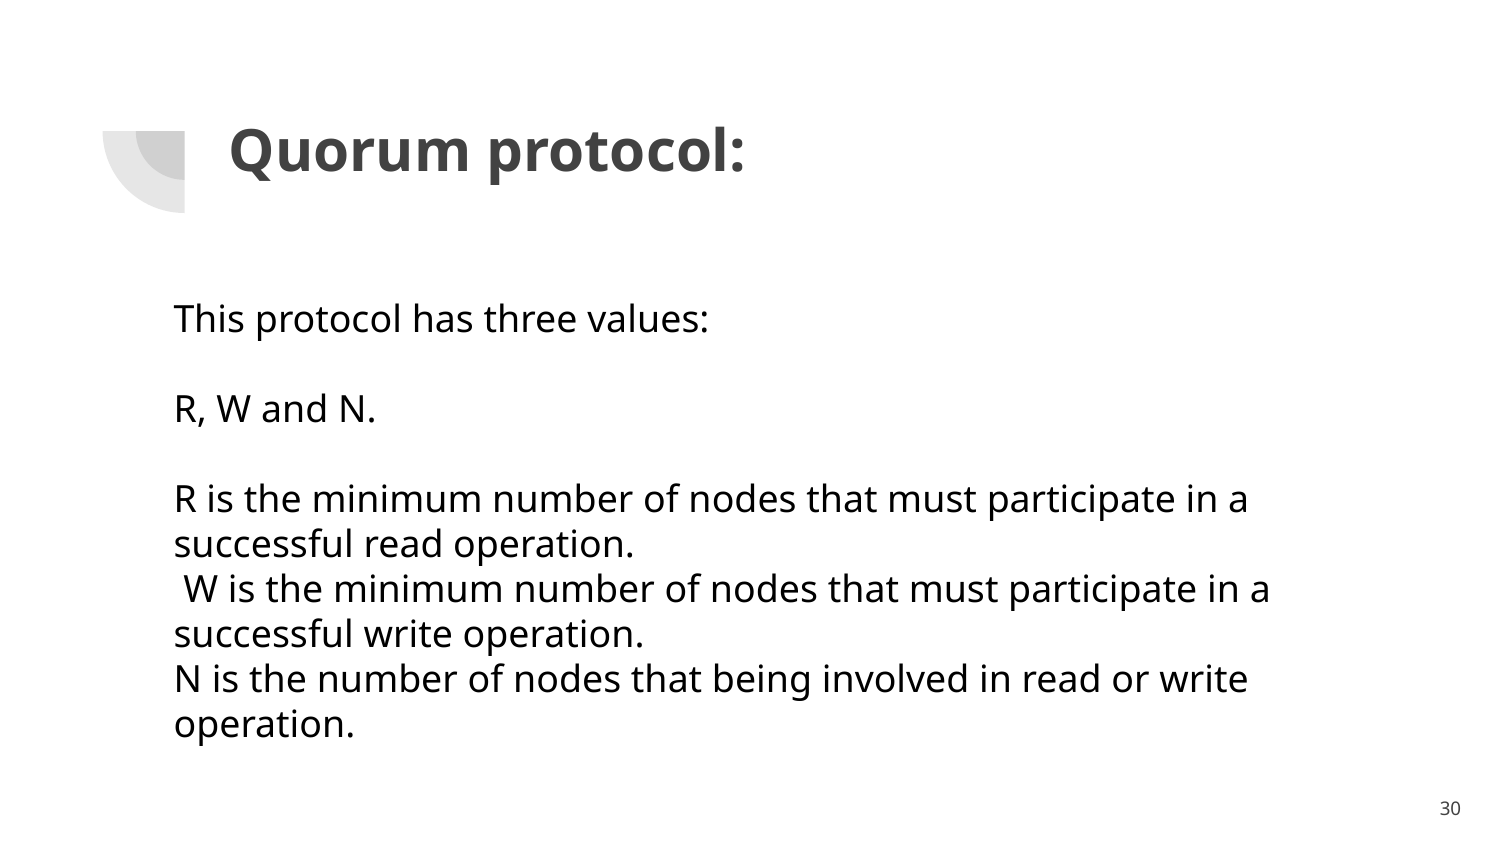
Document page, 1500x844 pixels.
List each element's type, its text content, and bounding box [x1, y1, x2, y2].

title Quorum protocol: [213, 98, 1368, 263]
slide_number ‹#› [1386, 777, 1477, 842]
text_box This protocol has three values: R, W and N. R is the minimum number of nodes that must participate in a successful read operation. W is the minimum number of nodes that must participate in a successful write operation. N is the number of nodes that being involved in read or write operation. [158, 280, 1345, 778]
